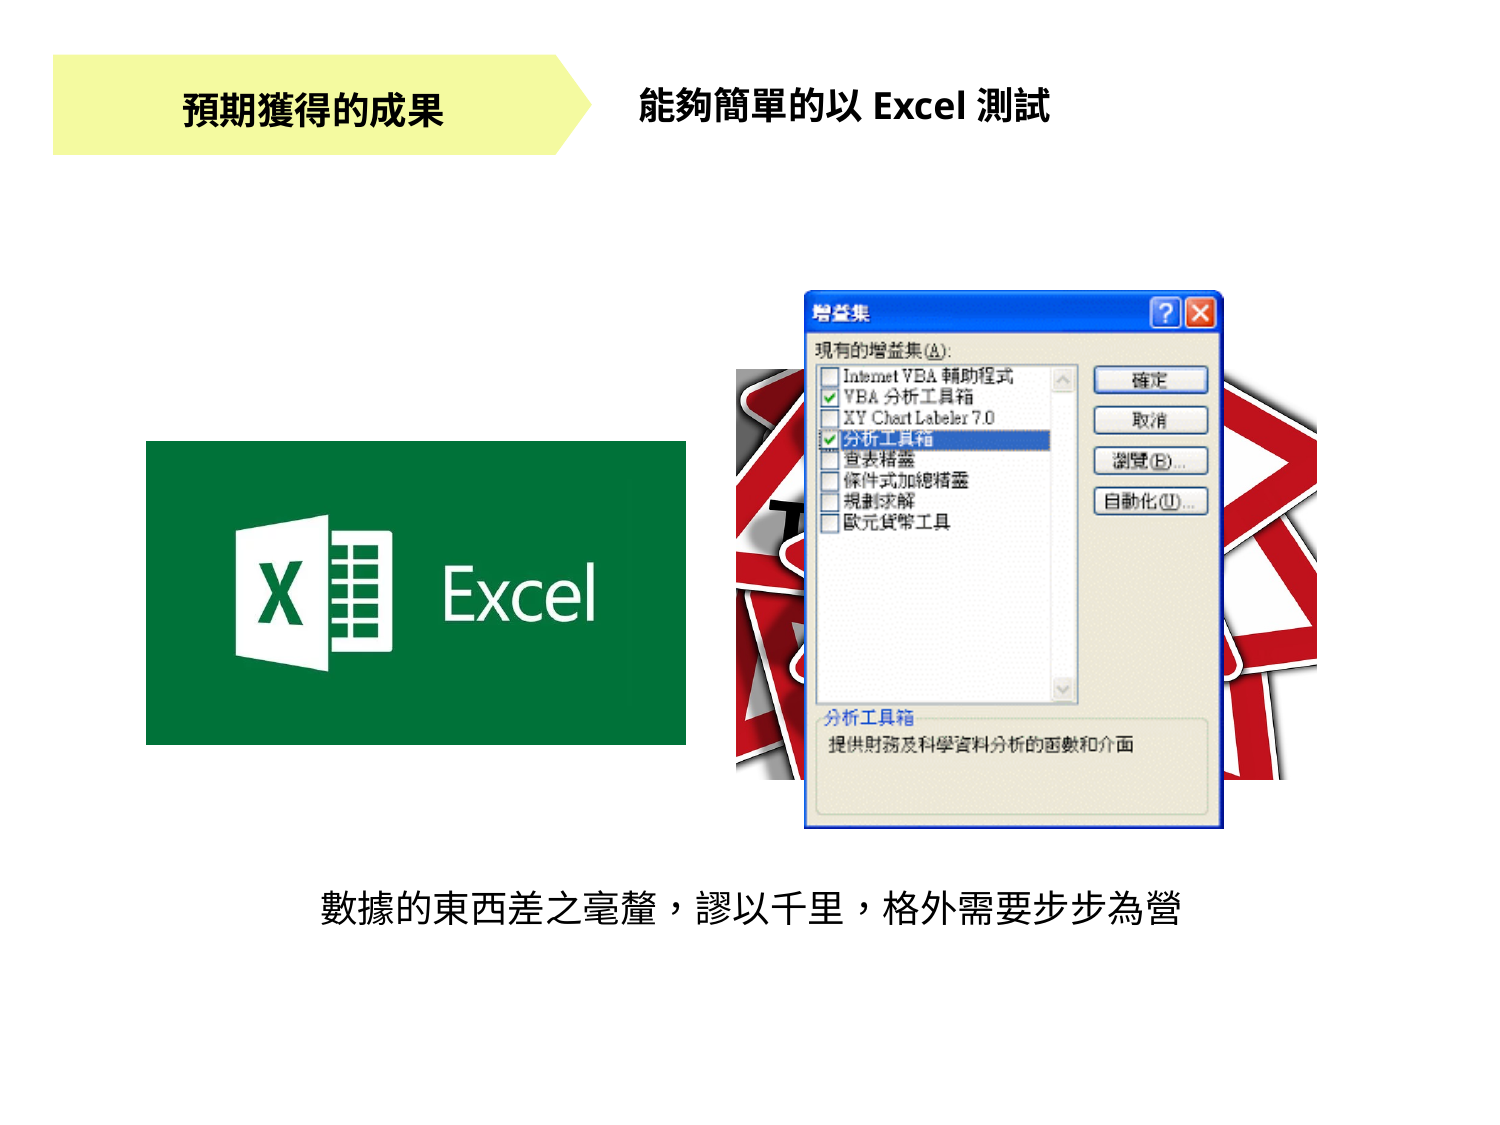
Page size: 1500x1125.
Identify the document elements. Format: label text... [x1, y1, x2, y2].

text_box 數據的東西差之毫釐，謬以千里，格外需要步步為營 [305, 877, 1198, 938]
picture [735, 290, 1318, 830]
picture [146, 440, 686, 745]
text_box 能夠簡單的以Excel測試 [623, 74, 1066, 135]
text_box 預期獲得的成果 [50, 52, 594, 157]
